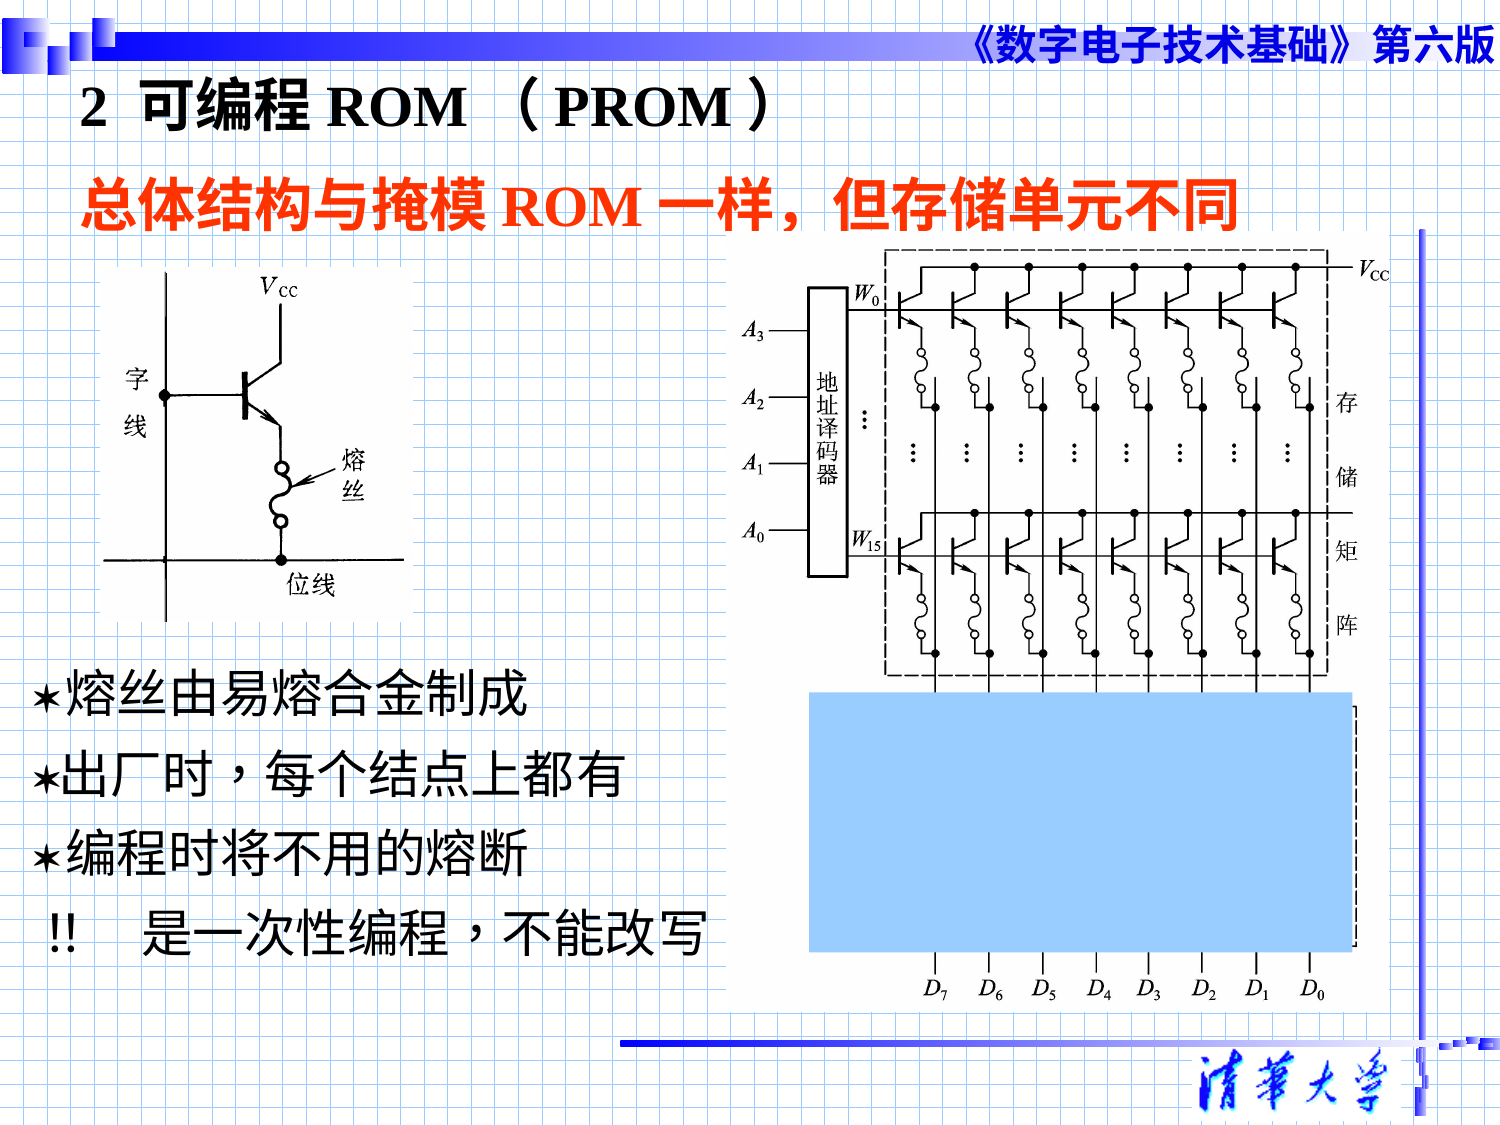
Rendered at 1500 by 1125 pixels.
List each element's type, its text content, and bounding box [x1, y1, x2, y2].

picture [1192, 1046, 1401, 1121]
list 总体结构与掩模ROM一样，但存储单元不同 [64, 160, 1400, 1007]
picture [99, 266, 413, 622]
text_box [29, 656, 715, 976]
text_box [725, 231, 1389, 1012]
title 2 可编程ROM（PROM） [64, 31, 1415, 176]
